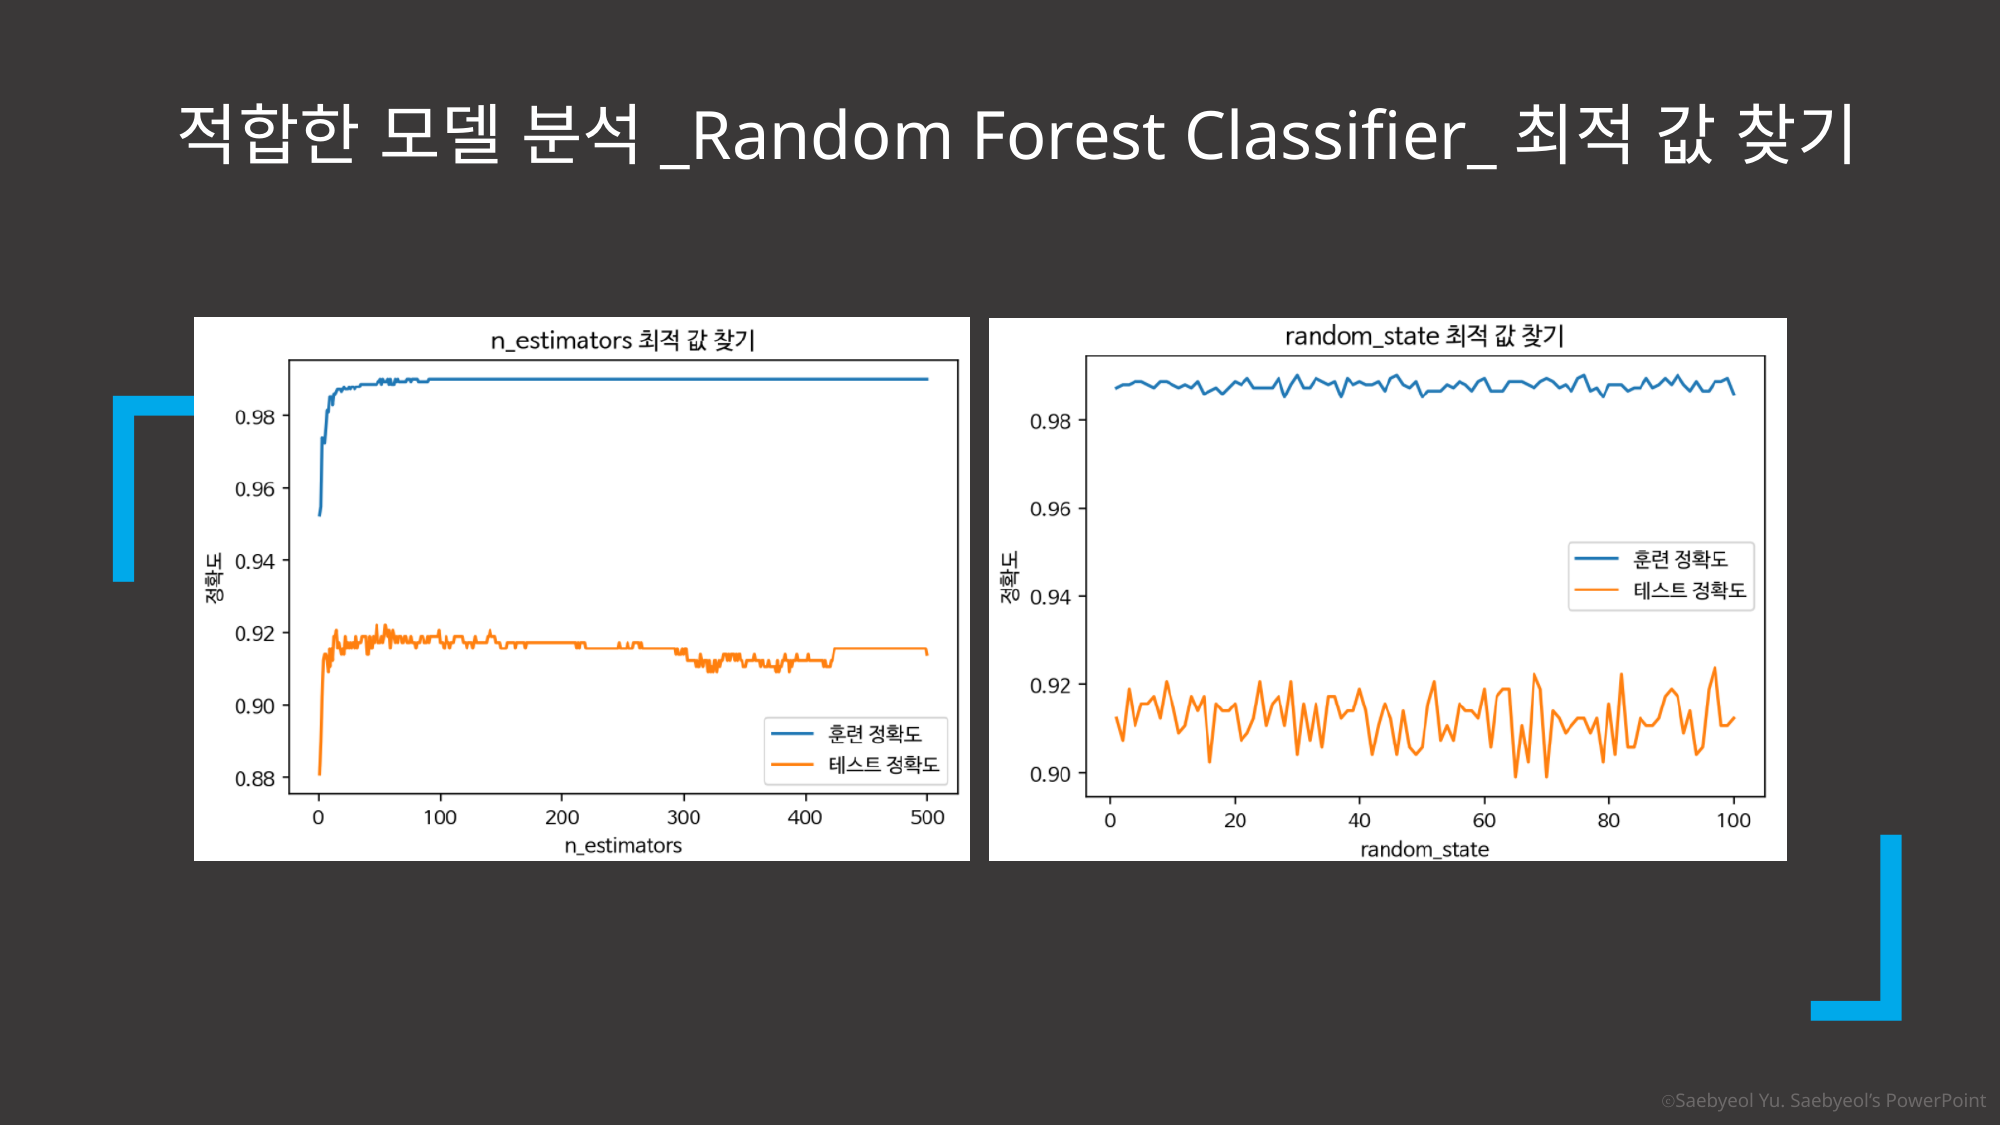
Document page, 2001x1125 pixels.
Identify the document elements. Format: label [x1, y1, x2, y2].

picture [194, 317, 970, 861]
text_box [0, 0, 2000, 1065]
picture [989, 318, 1787, 861]
